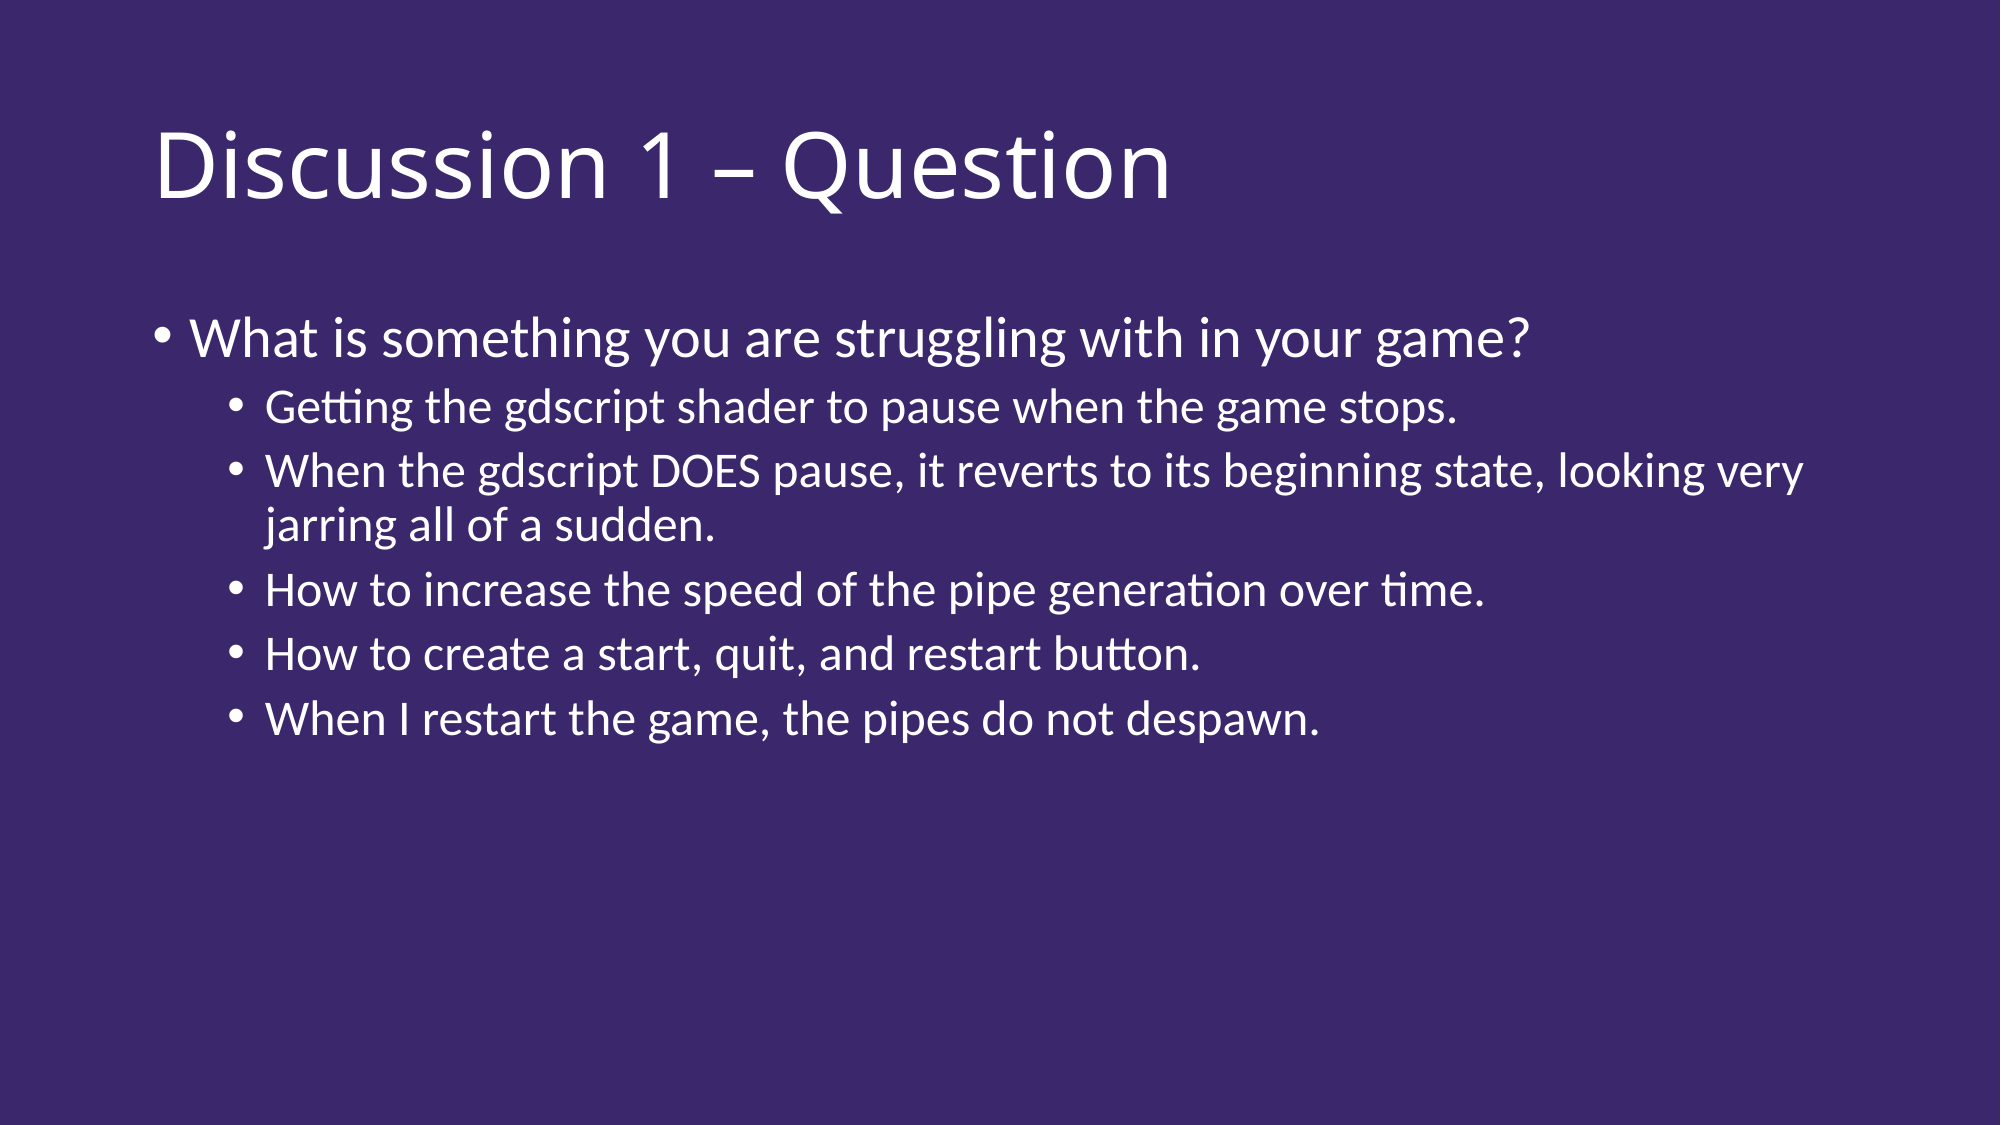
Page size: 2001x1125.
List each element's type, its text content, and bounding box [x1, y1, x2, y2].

list What is something you are struggling with in your game? Getting the gdscript shader to pause when the game stops. When the gdscript DOES pause, it reverts to its beginning state, looking very jarring all of a sudden. How to increase the speed of the pipe generation over time. How to create a start, quit, and restart button. When I restart the game, the pipes do not despawn. [137, 299, 1863, 1014]
title Discussion 1 – Question [137, 59, 1863, 278]
